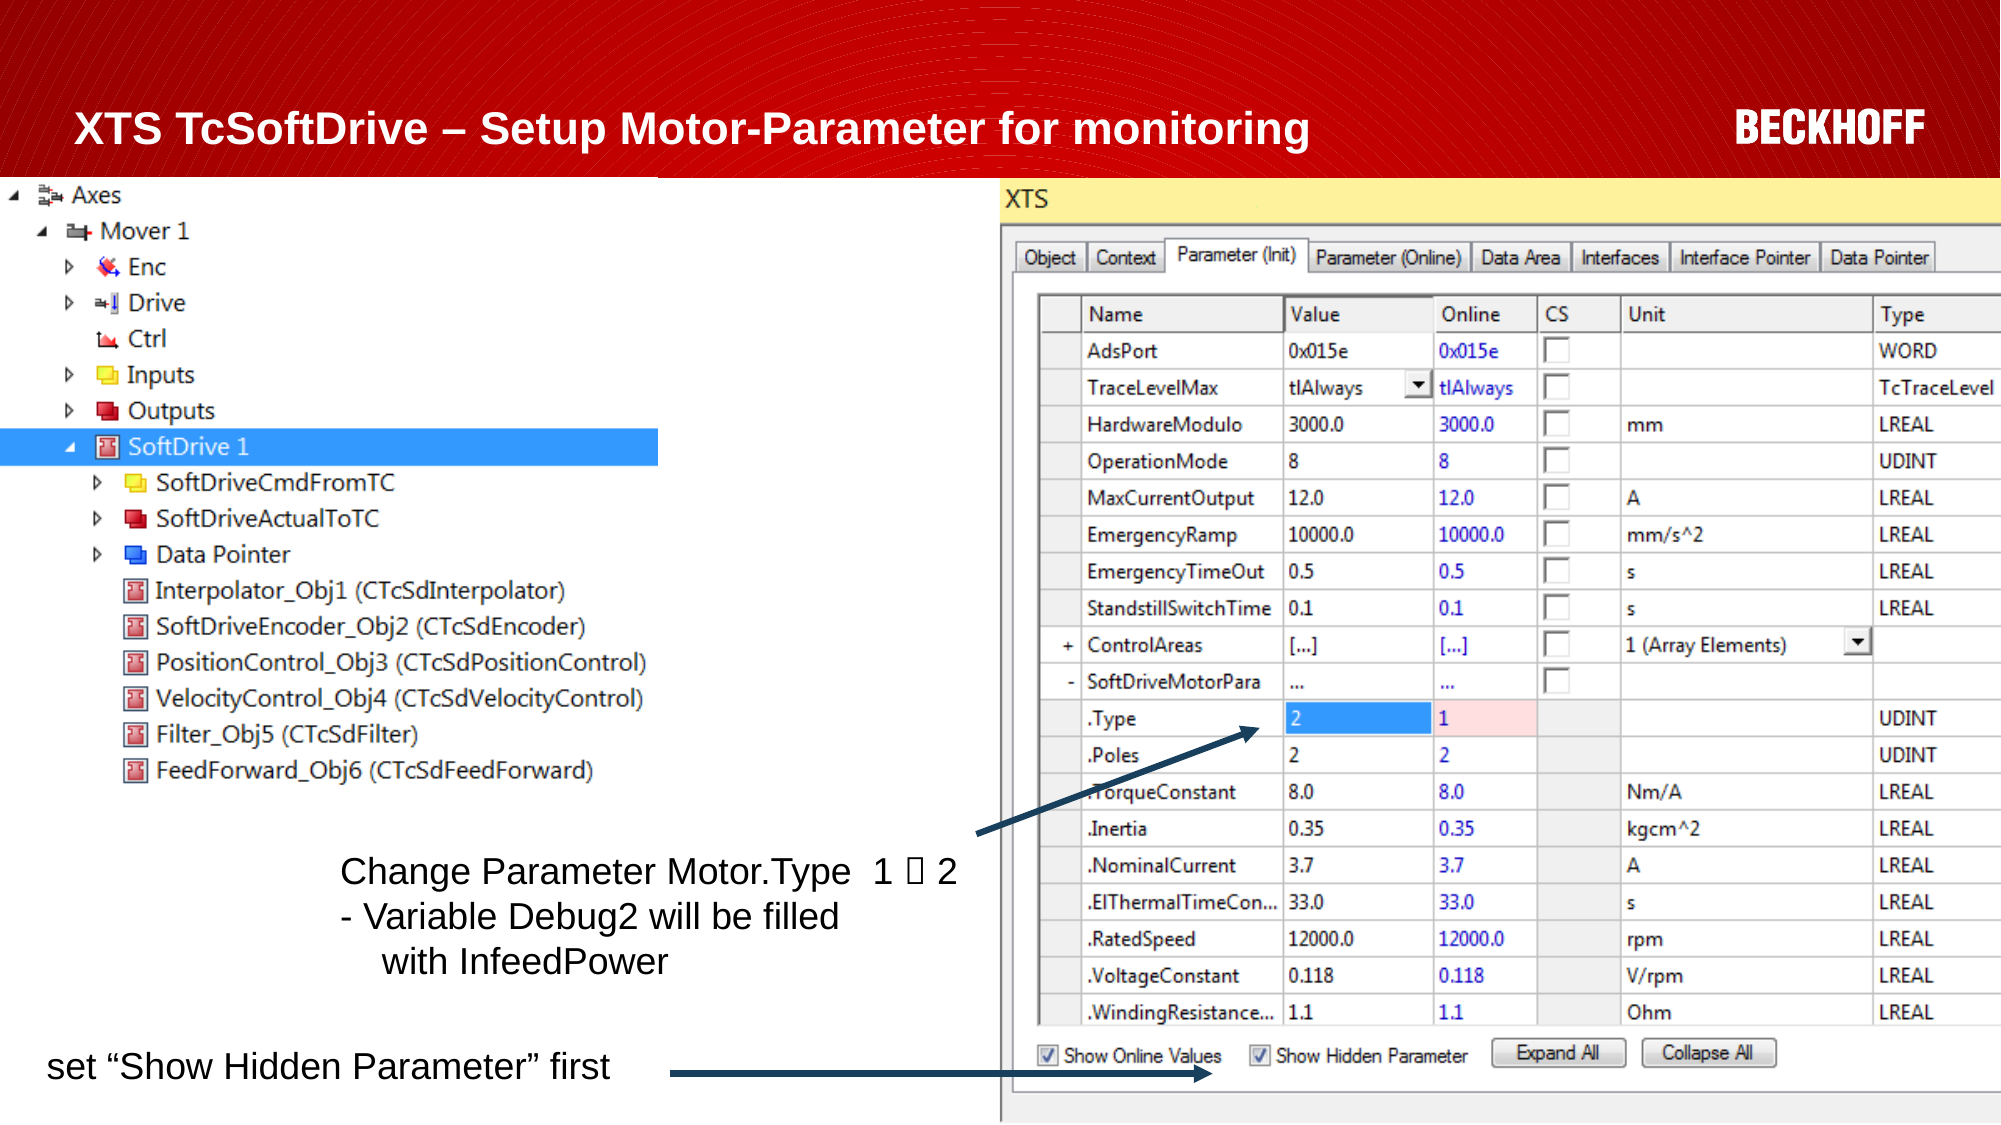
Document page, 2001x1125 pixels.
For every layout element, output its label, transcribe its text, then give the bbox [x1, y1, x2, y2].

picture [999, 178, 2001, 1125]
picture [1727, 98, 1934, 155]
title XTS TcSoftDrive – Setup Motor-Parameter for monitoring [0, 73, 1663, 178]
picture [0, 176, 658, 796]
text_box set “Show Hidden Parameter” first [31, 1034, 626, 1095]
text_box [976, 727, 1261, 835]
text_box Change Parameter Motor.Type 1  2 - Variable Debug2 will be filled with InfeedPower [325, 839, 993, 990]
